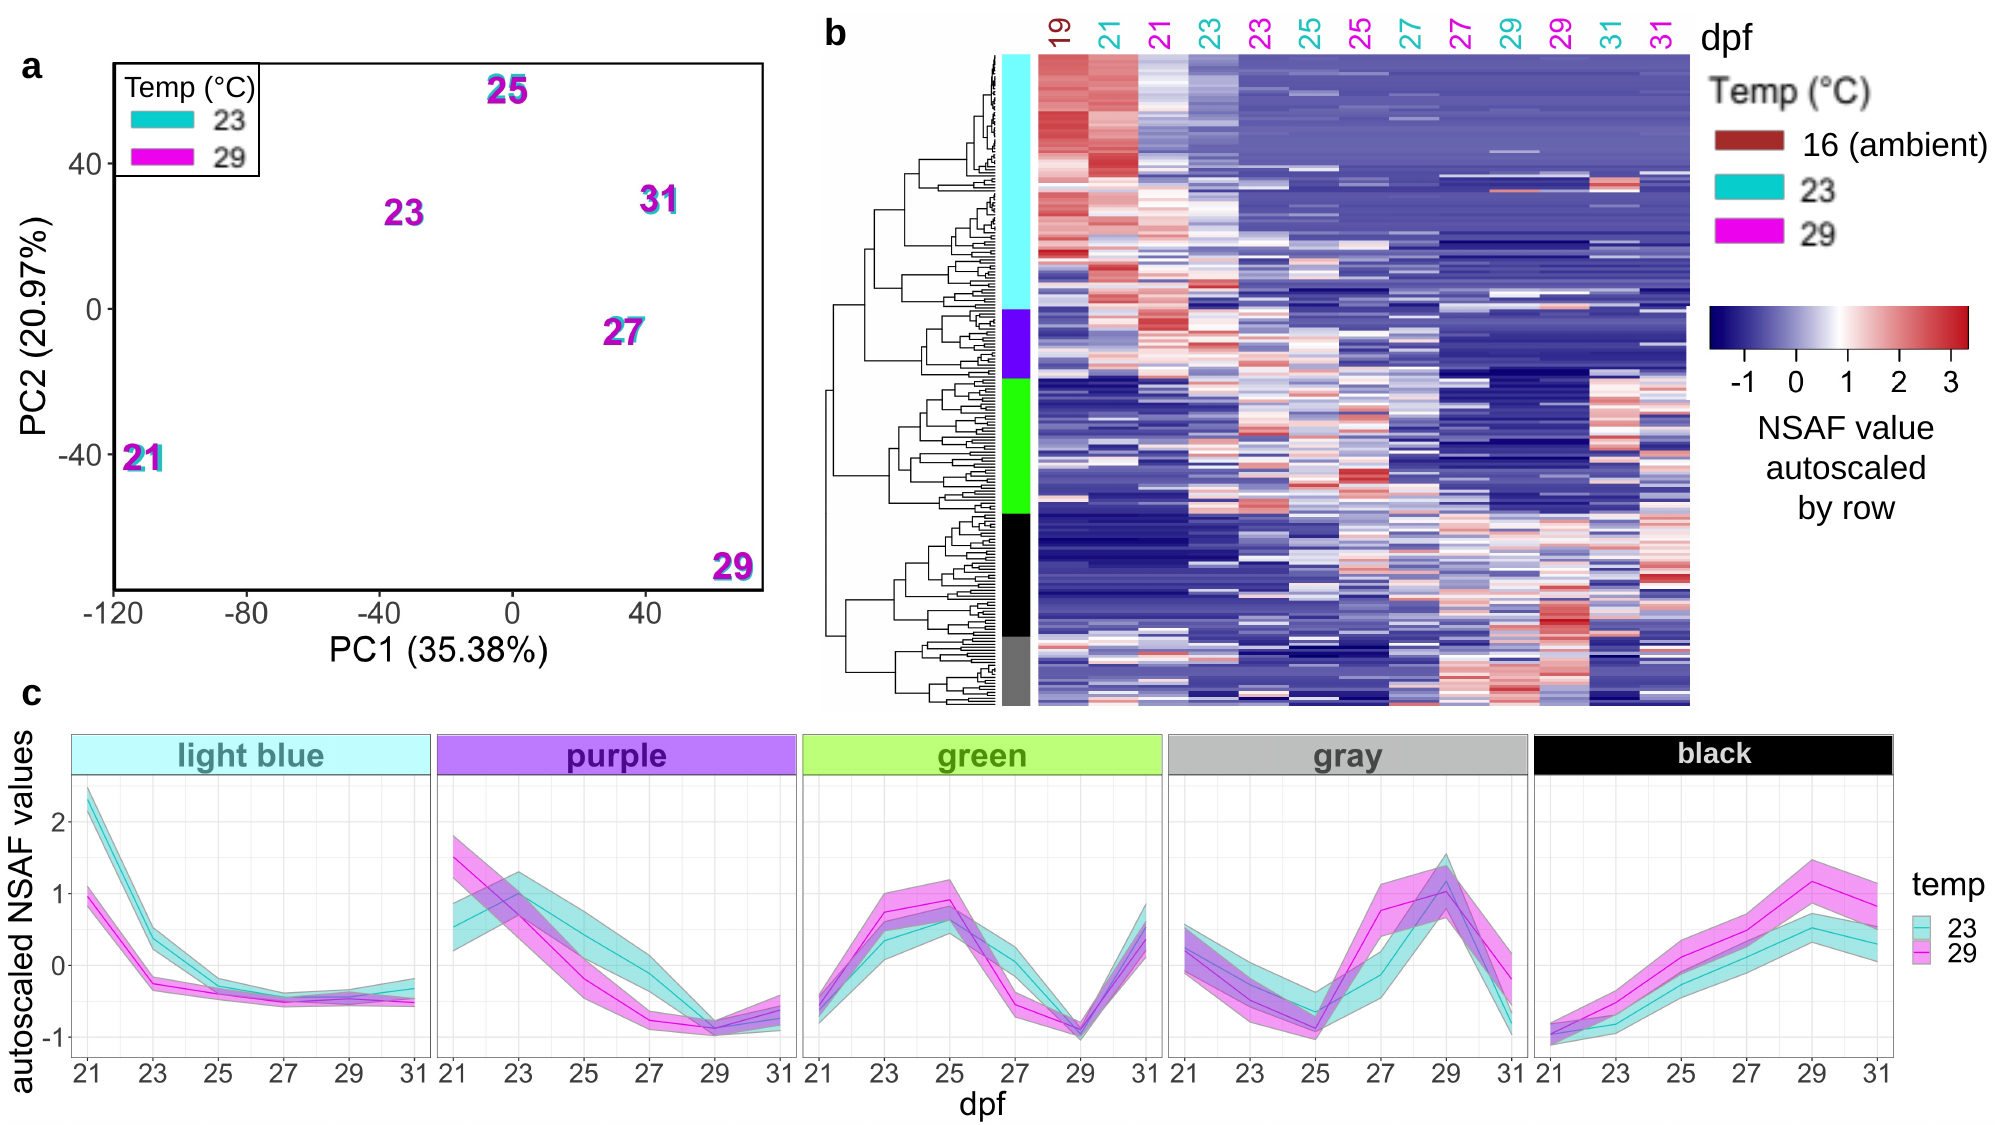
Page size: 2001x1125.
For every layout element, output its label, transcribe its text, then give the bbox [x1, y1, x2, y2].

picture [8, 50, 775, 680]
picture [1686, 306, 1993, 400]
text_box NSAF value autoscaled by row [1736, 400, 1957, 534]
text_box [1674, 5, 1896, 253]
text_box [815, 13, 1701, 713]
text_box b [809, 0, 862, 61]
picture [2, 728, 1998, 1125]
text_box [101, 62, 291, 201]
text_box 16 (ambient) [1896, 123, 1990, 164]
text_box c [6, 660, 59, 721]
text_box a [6, 33, 59, 94]
